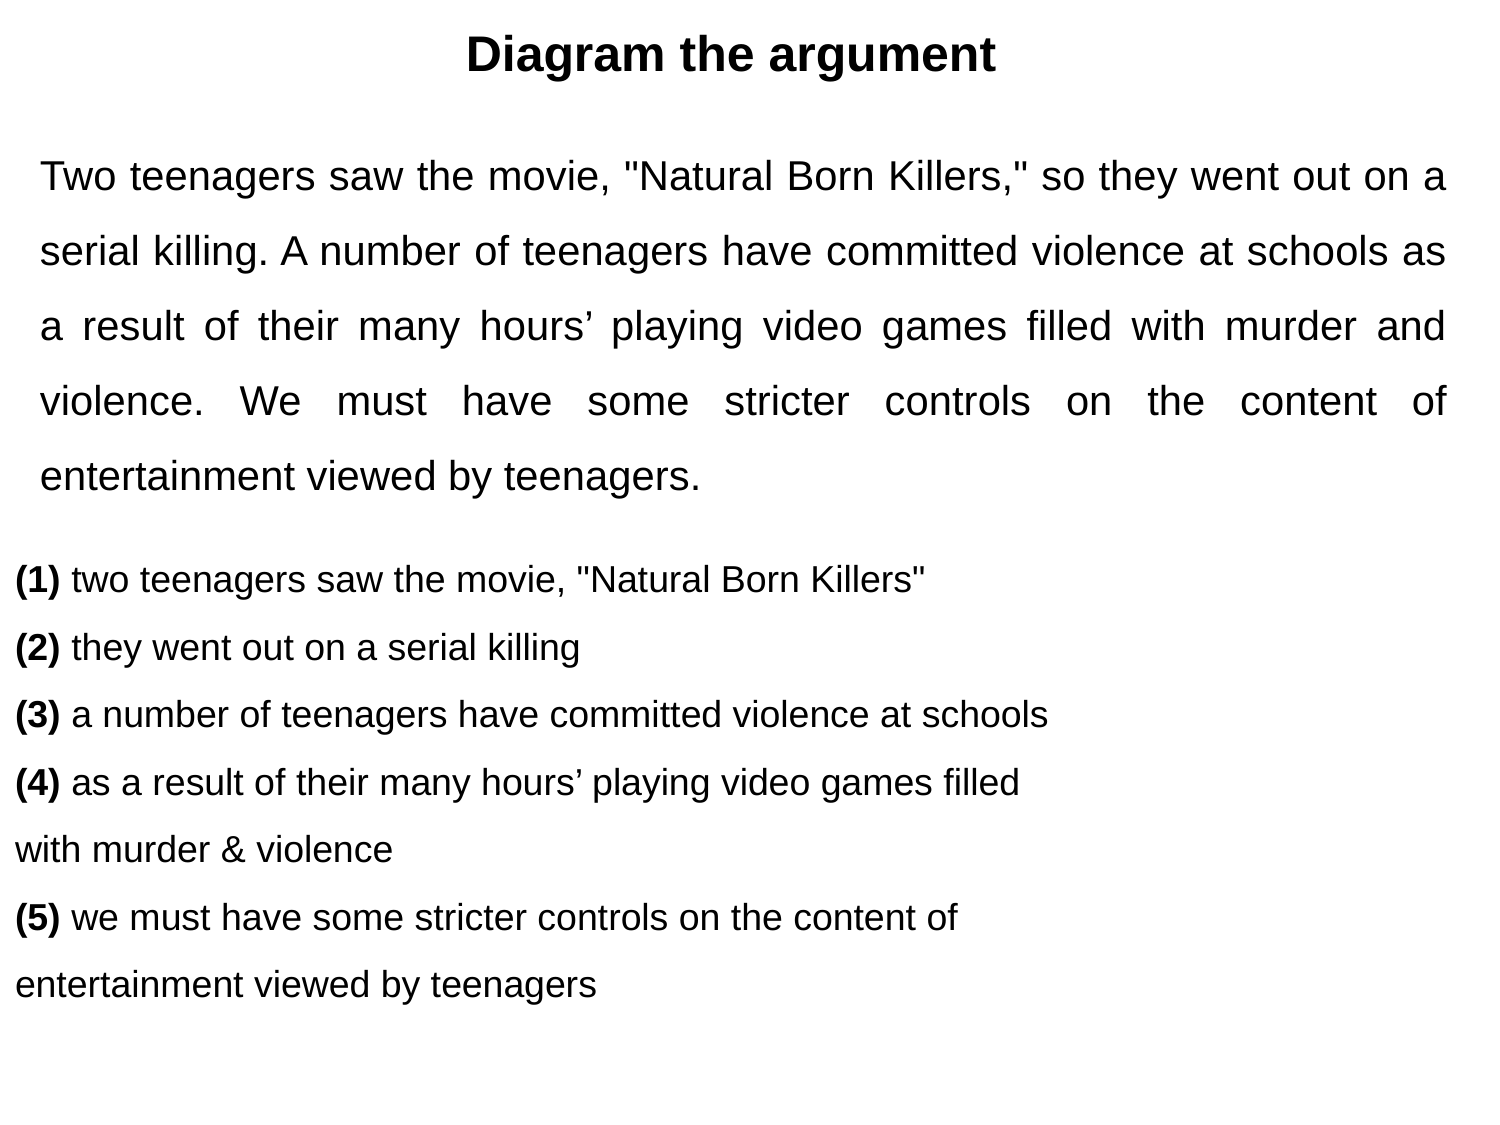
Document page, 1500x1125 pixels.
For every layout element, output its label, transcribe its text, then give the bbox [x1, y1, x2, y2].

subtitle Two teenagers saw the movie, "Natural Born Killers," so they went out on a serial killing. A number of teenagers have committed violence at schools as a result of their many hours’ playing video games filled with murder and violence. We must have some stricter controls on the content of entertainment viewed by teenagers. [24, 116, 1463, 379]
text_box (1) two teenagers saw the movie, "Natural Born Killers" (2) they went out on a serial killing (3) a number of teenagers have committed violence at schools (4) as a result of their many hours’ playing video games filled with murder & violence (5) we must have some stricter controls on the content of entertainment viewed by teenagers [0, 525, 1094, 1013]
title Diagram the argument [24, 2, 1438, 100]
